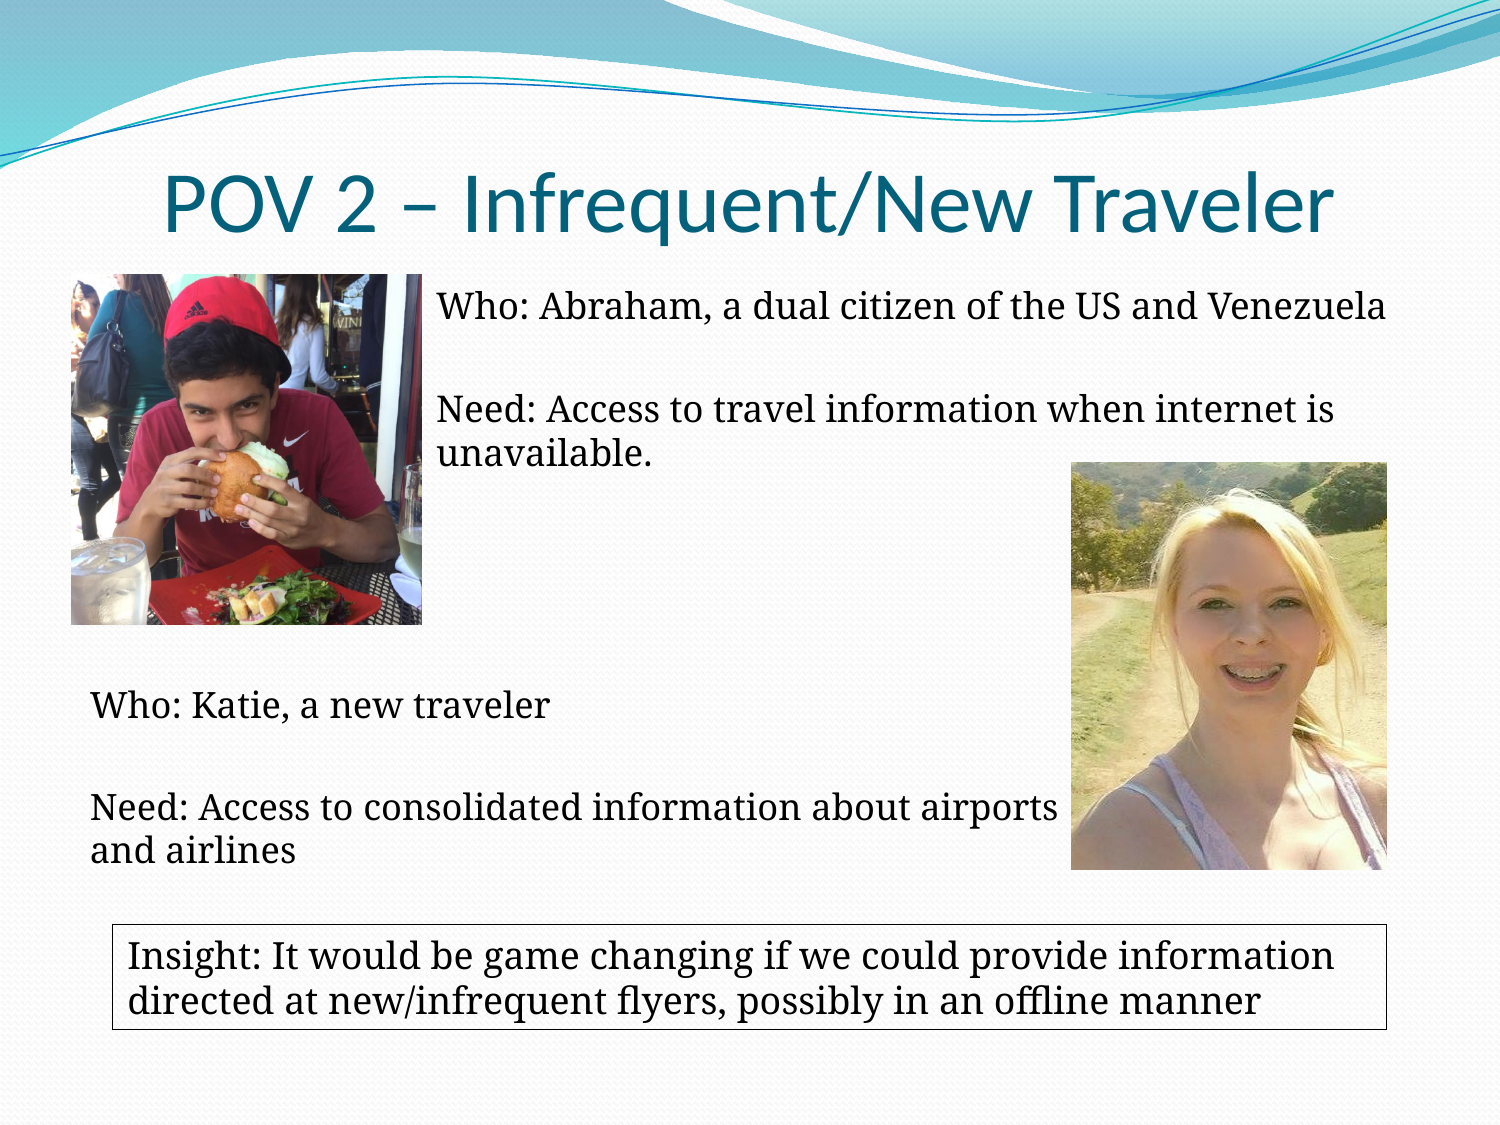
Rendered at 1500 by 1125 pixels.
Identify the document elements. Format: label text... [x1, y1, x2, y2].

picture [1071, 462, 1387, 871]
list Who: Abraham, a dual citizen of the US and Venezuela Need: Access to travel information when internet is unavailable. [422, 275, 1422, 488]
text_box Insight: It would be game changing if we could provide information directed at new/infrequent flyers, possibly in an offline manner [112, 924, 1387, 1030]
picture [71, 274, 422, 626]
title POV 2 – Infrequent/New Traveler [75, 62, 1425, 250]
text_box Who: Katie, a new traveler Need: Access to consolidated information about airports and airlines [75, 674, 1068, 881]
